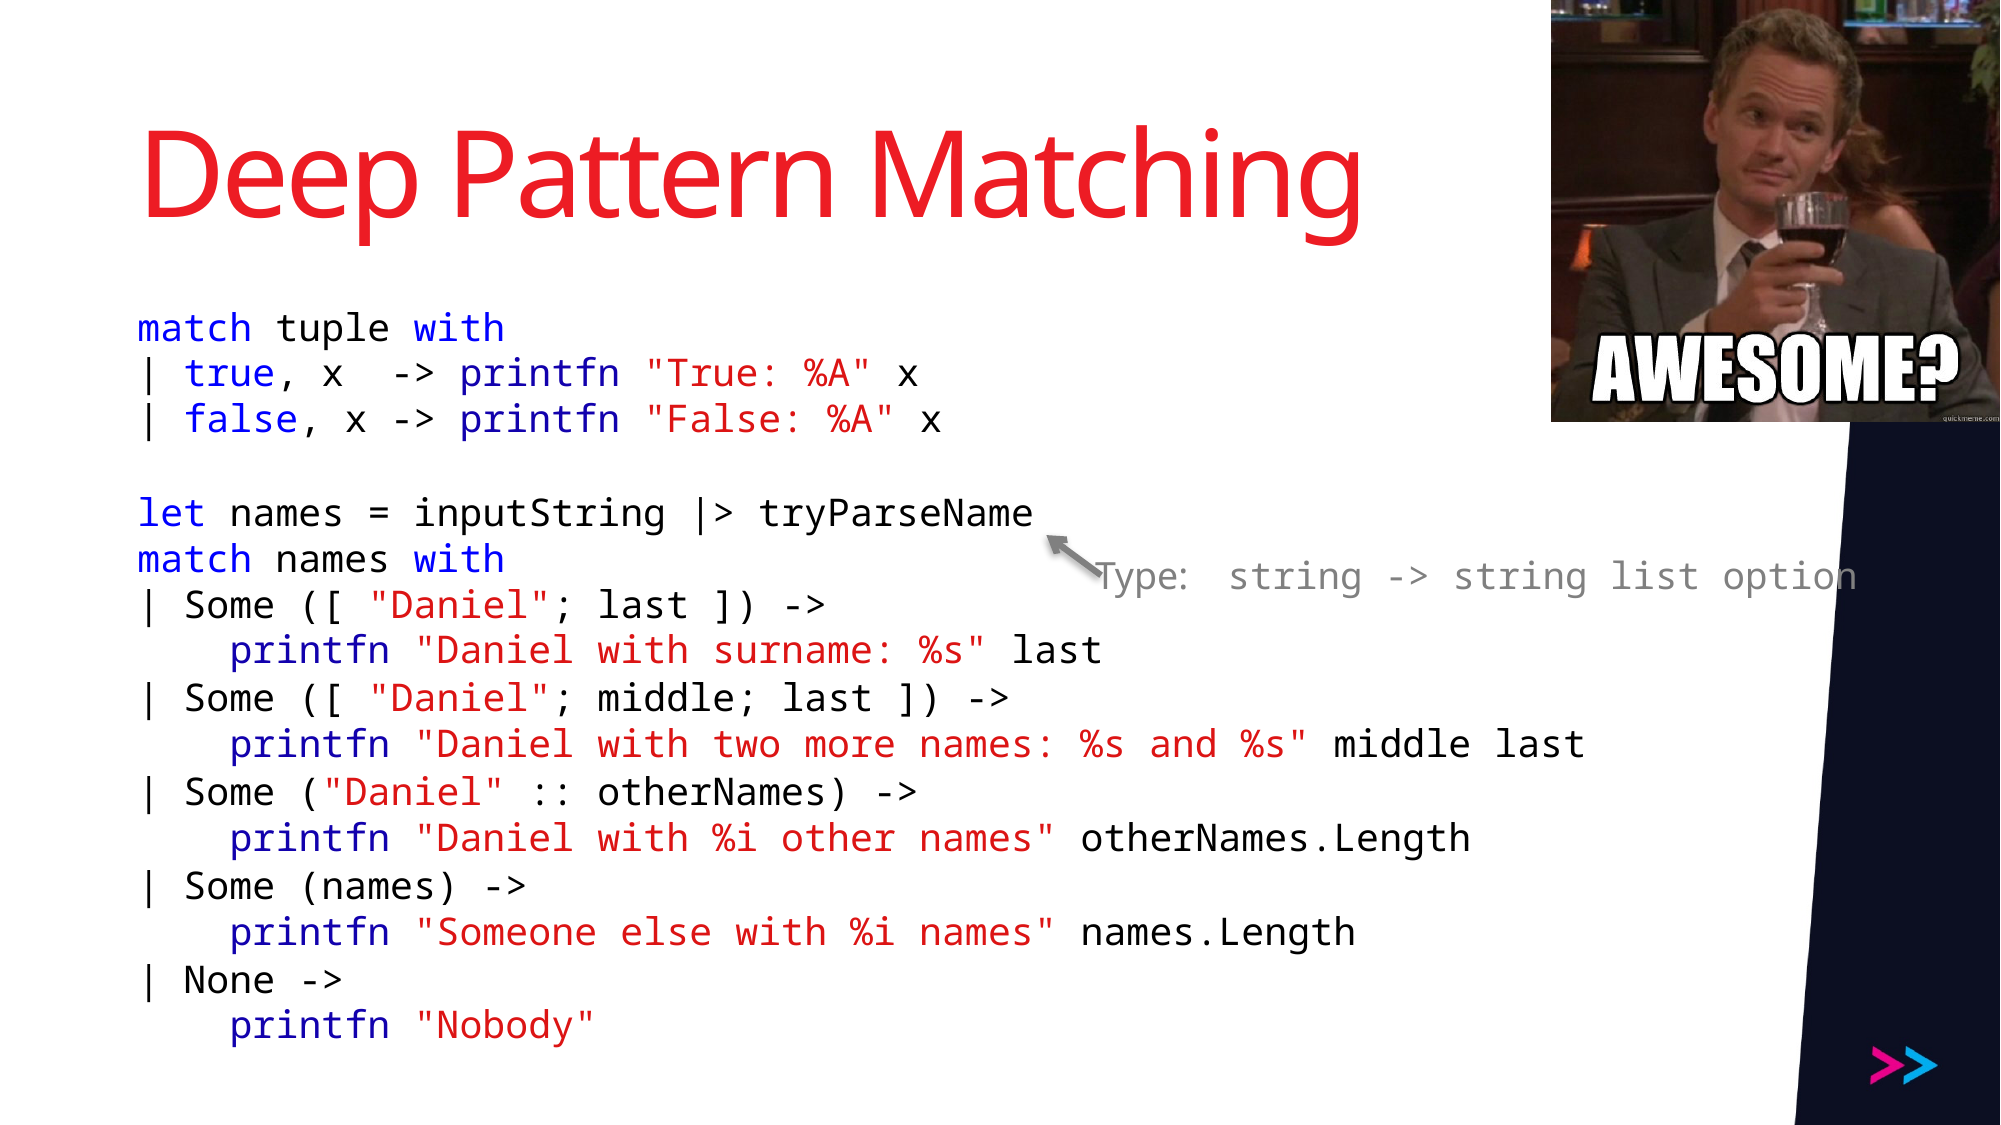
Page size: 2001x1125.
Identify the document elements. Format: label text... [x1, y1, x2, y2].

text_box Type: string -> string list option [1080, 544, 1873, 605]
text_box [1046, 534, 1102, 576]
picture [0, 0, 2000, 1125]
list match tuple with | true, x -> printfn "True: %A" x | false, x -> printfn "False: %A" x let names = inputString |> tryParseName match names with | Some ([ "Daniel"; last ]) -> printfn "Daniel with surname: %s" last | Some ([ "Daniel"; middle; last ]) -> printfn "Daniel with two more names: %s and %s" middle last | Some ("Daniel" :: otherNames) -> printfn "Daniel with %i other names" otherNames.Length | Some (names) -> printfn "Someone else with %i names" names.Length | None -> printfn "Nobody" [137, 302, 1830, 1047]
title Deep Pattern Matching [137, 54, 1545, 243]
